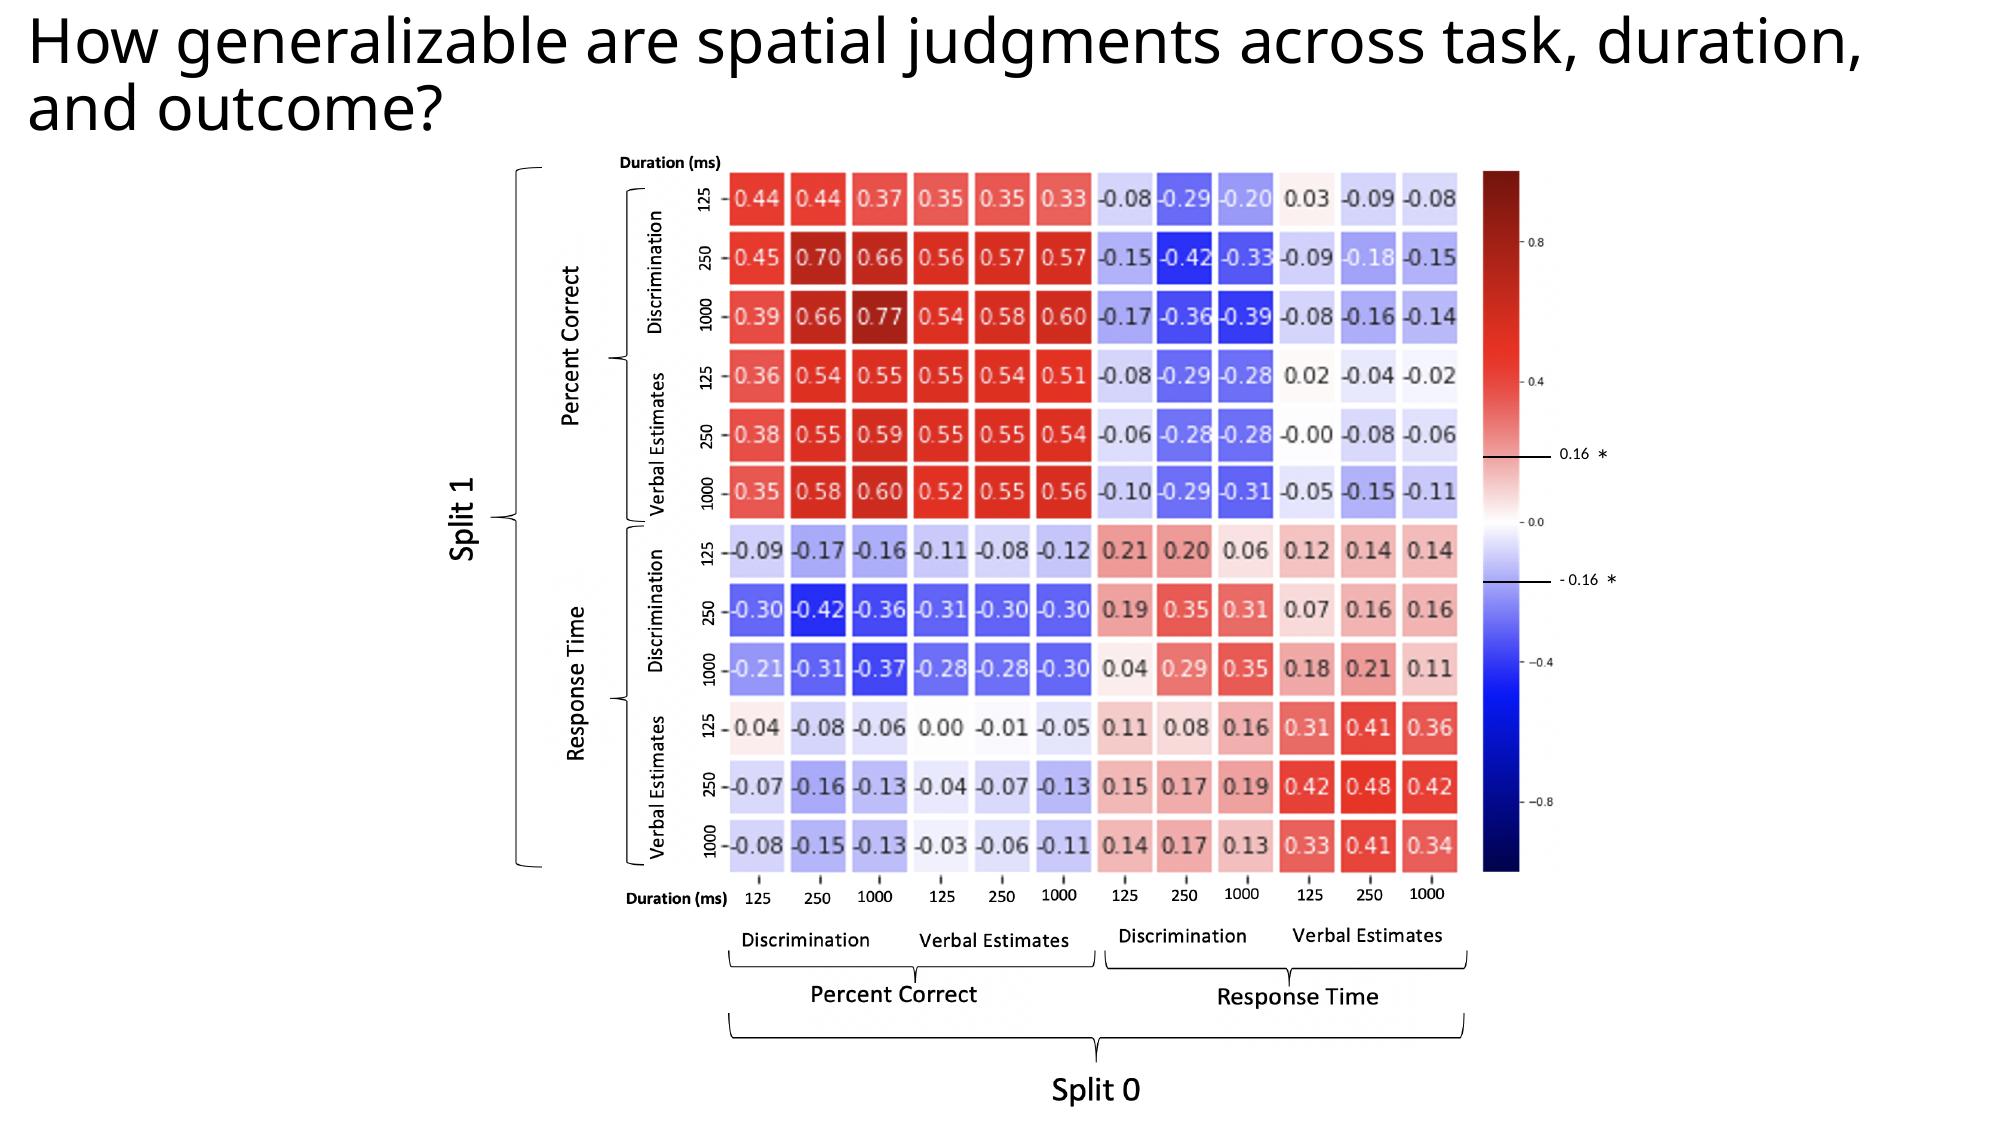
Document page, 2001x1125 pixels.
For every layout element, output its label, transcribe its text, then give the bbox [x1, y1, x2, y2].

title How generalizable are spatial judgments across task, duration, and outcome? [12, 11, 1986, 142]
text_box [1482, 559, 1681, 610]
picture [422, 132, 1578, 1114]
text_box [1482, 433, 1672, 484]
